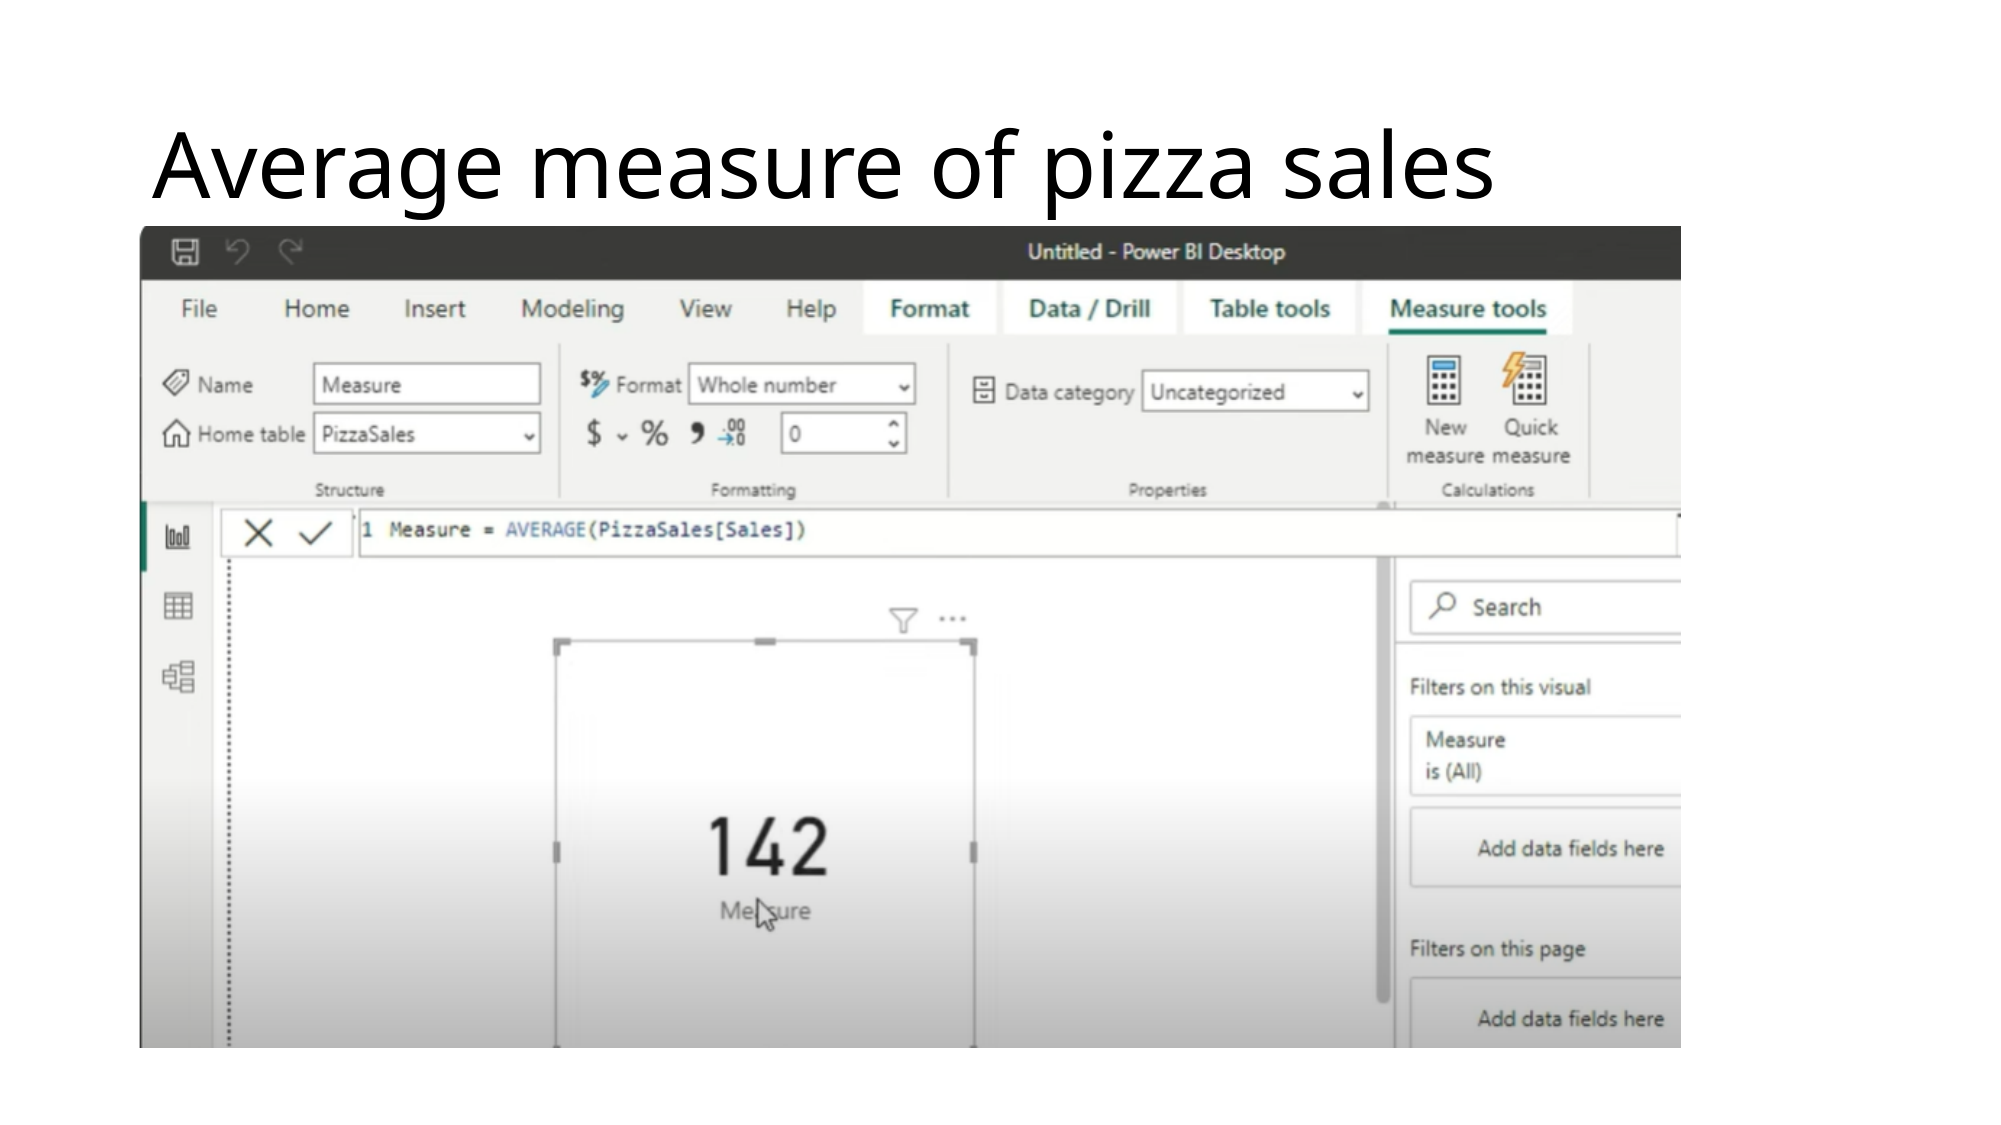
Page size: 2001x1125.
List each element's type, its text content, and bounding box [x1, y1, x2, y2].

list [137, 226, 1681, 1048]
title Average measure of pizza sales [137, 59, 1863, 278]
